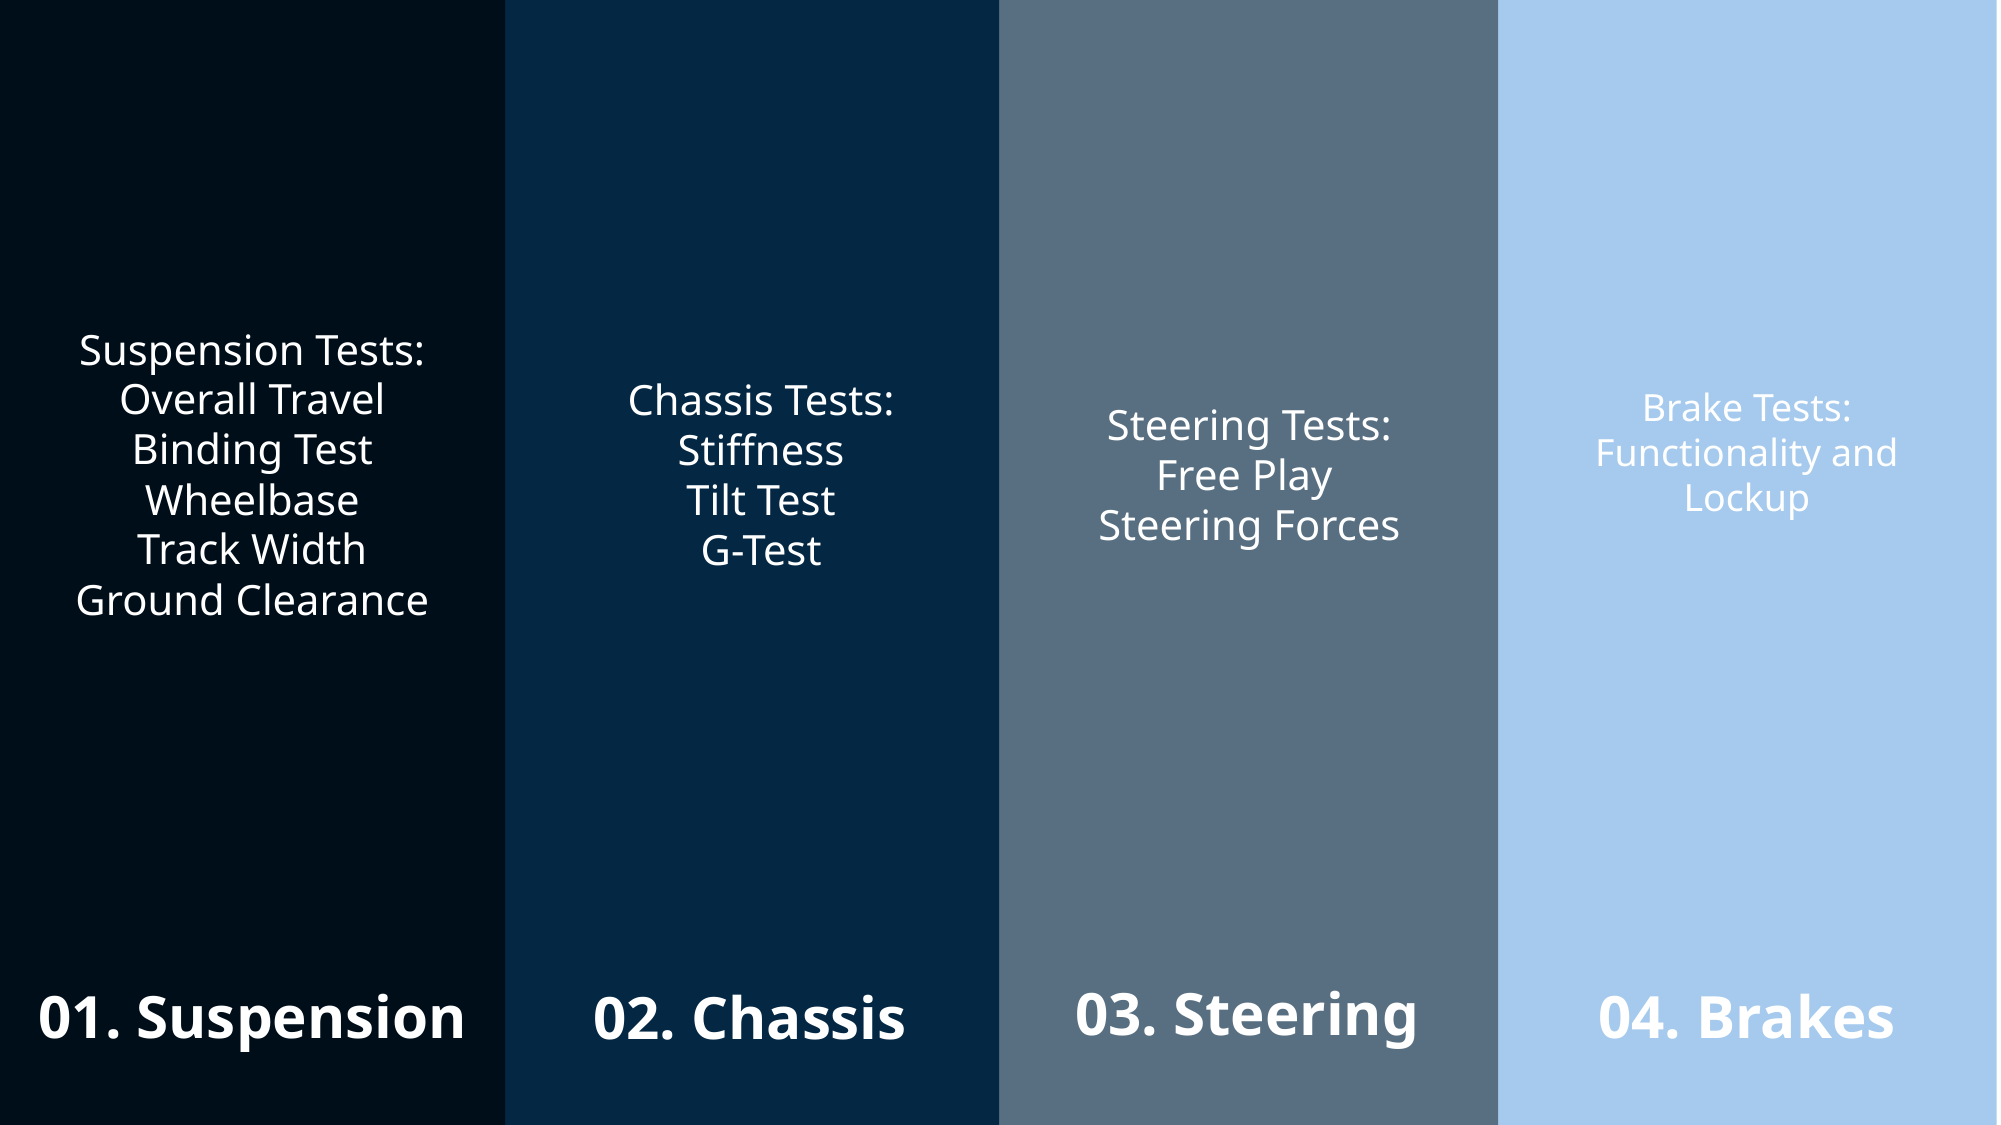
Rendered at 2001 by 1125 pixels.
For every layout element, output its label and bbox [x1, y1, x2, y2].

text_box [506, 0, 1000, 1125]
text_box [0, 0, 506, 1125]
text_box [1000, 0, 1499, 1125]
text_box [1499, 0, 1998, 1125]
